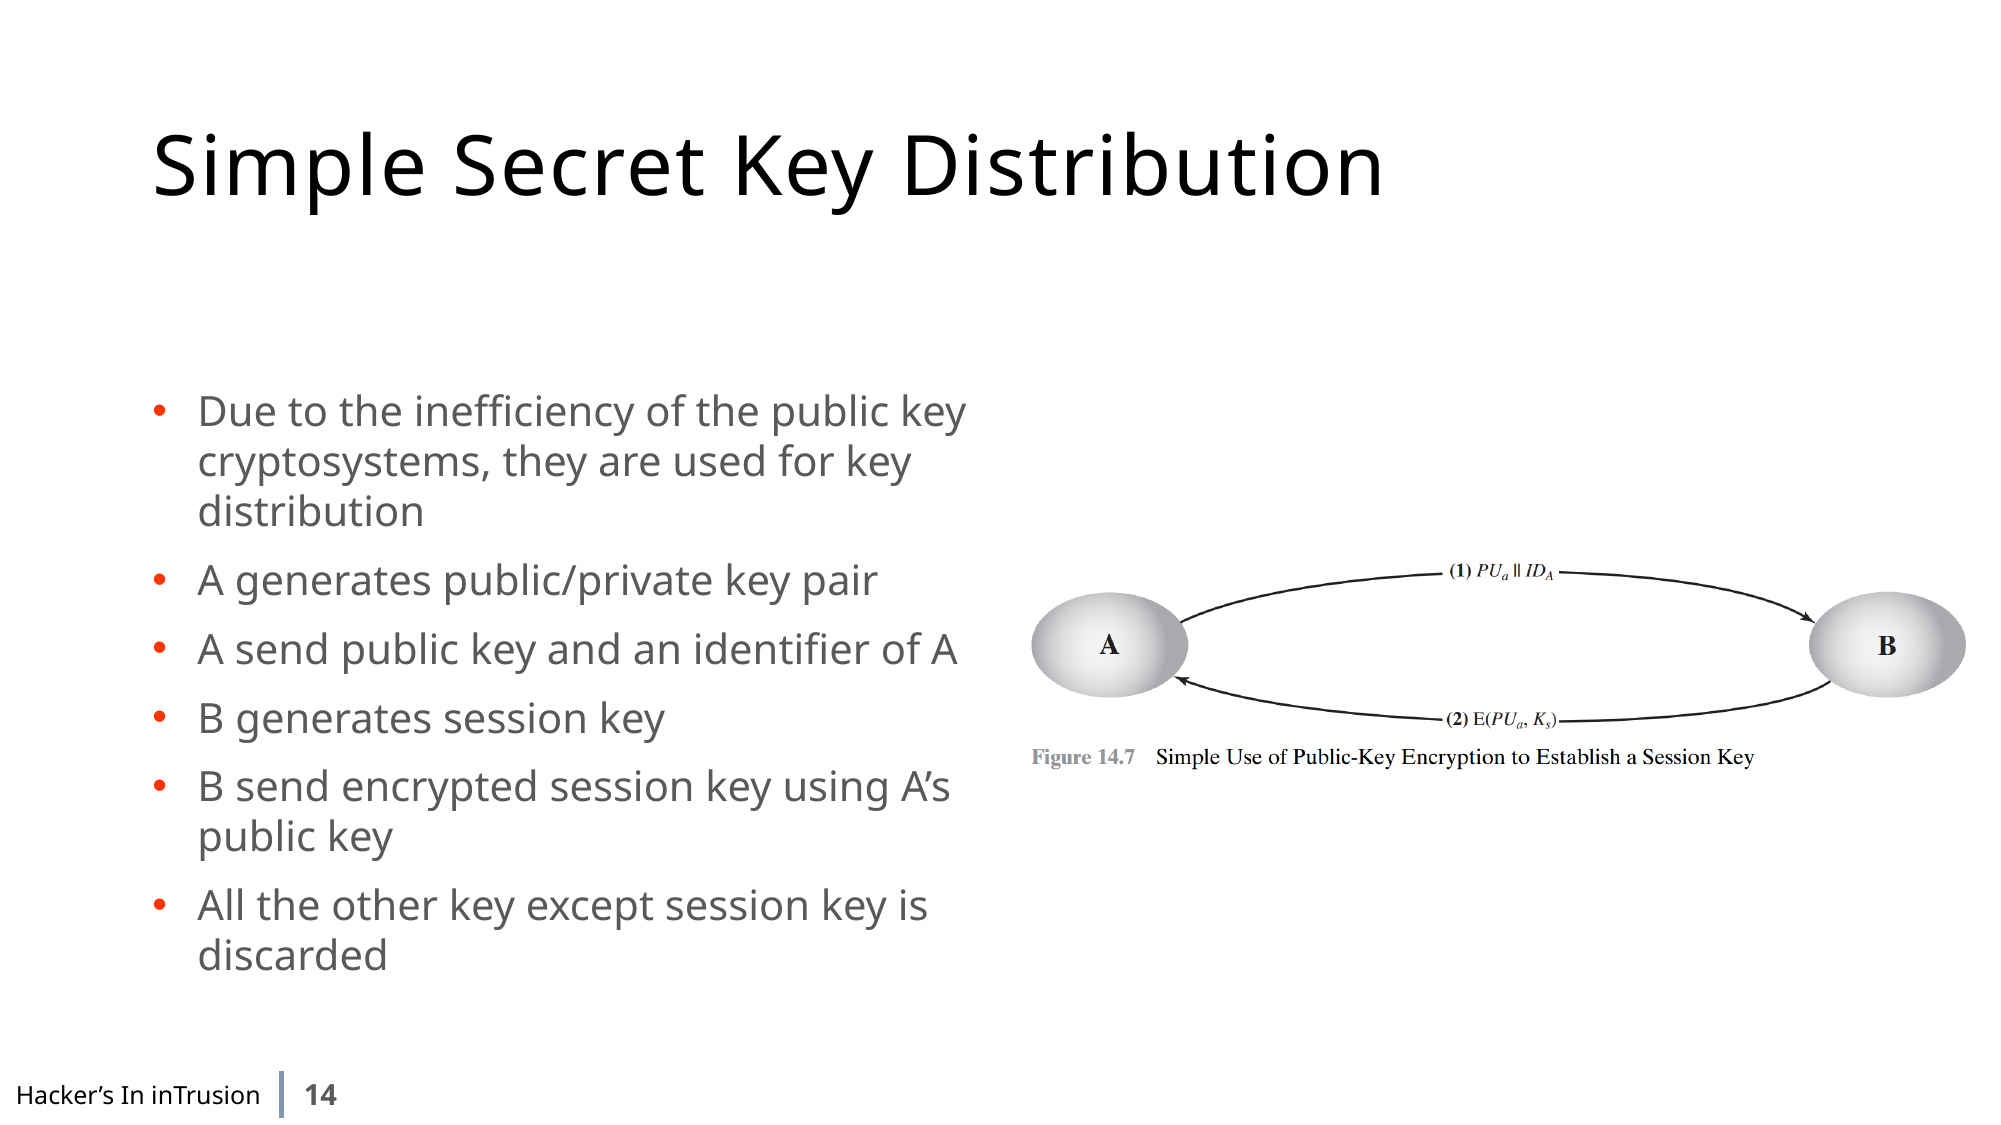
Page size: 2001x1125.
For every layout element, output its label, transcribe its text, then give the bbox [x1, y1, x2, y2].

title Simple Secret Key Distribution [137, 59, 1863, 278]
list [1012, 544, 1998, 787]
list Due to the inefficiency of the public key cryptosystems, they are used for key distribution A generates public/private key pair A send public key and an identifier of A B generates session key B send encrypted session key using A’s public key All the other key except session key is discarded [137, 299, 988, 1065]
